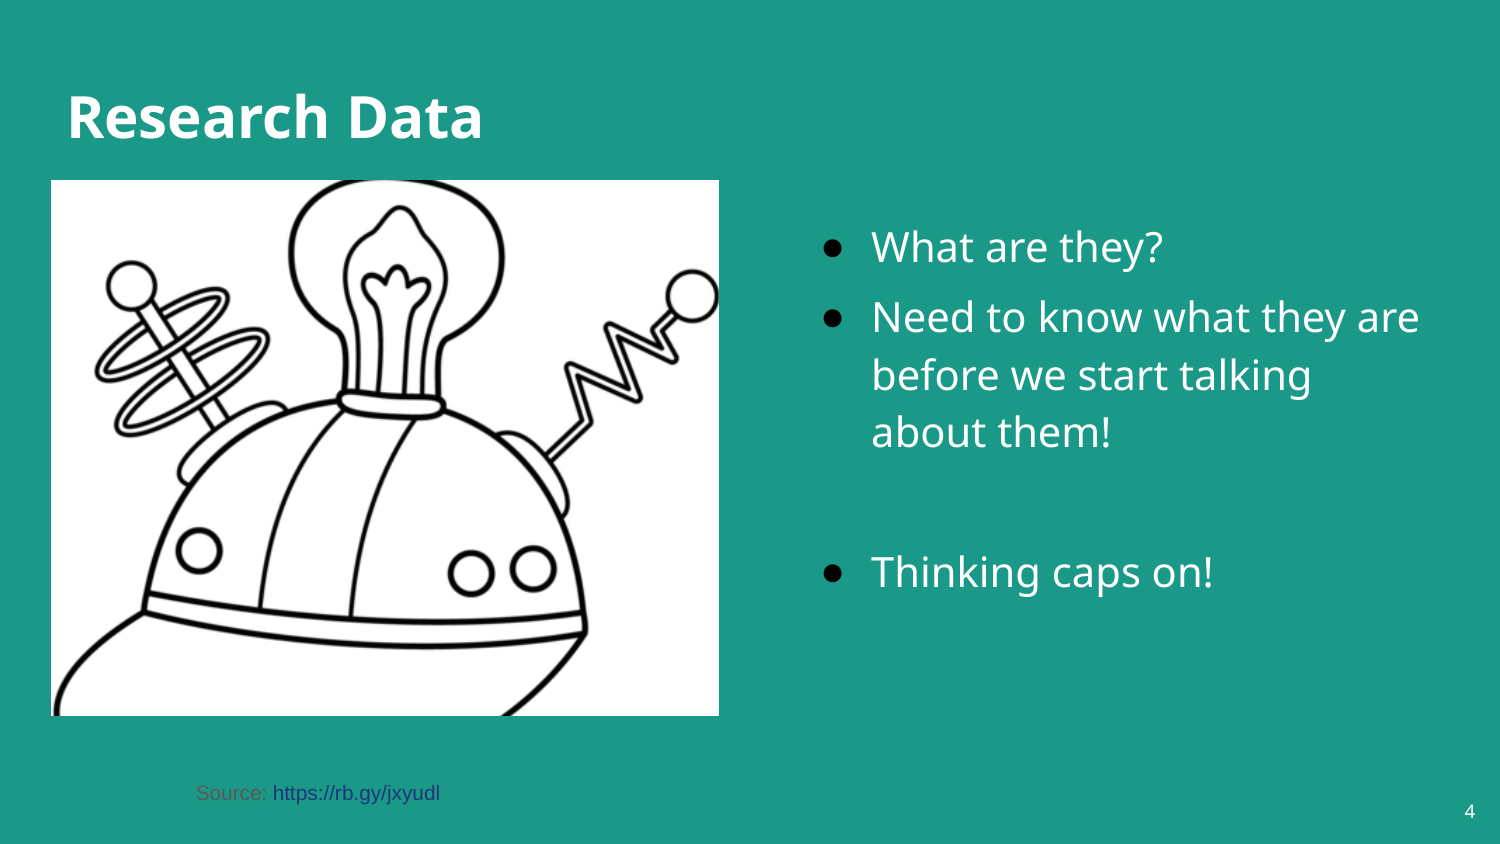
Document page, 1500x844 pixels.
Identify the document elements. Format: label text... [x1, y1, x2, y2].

picture [50, 179, 719, 716]
title Research Data [51, 72, 1449, 167]
list What are they? Need to know what they are before we start talking about them! Thinking caps on! [781, 198, 1449, 734]
slide_number 4 [1400, 779, 1491, 844]
text_box Source: https://rb.gy/jxyudl [181, 772, 473, 812]
